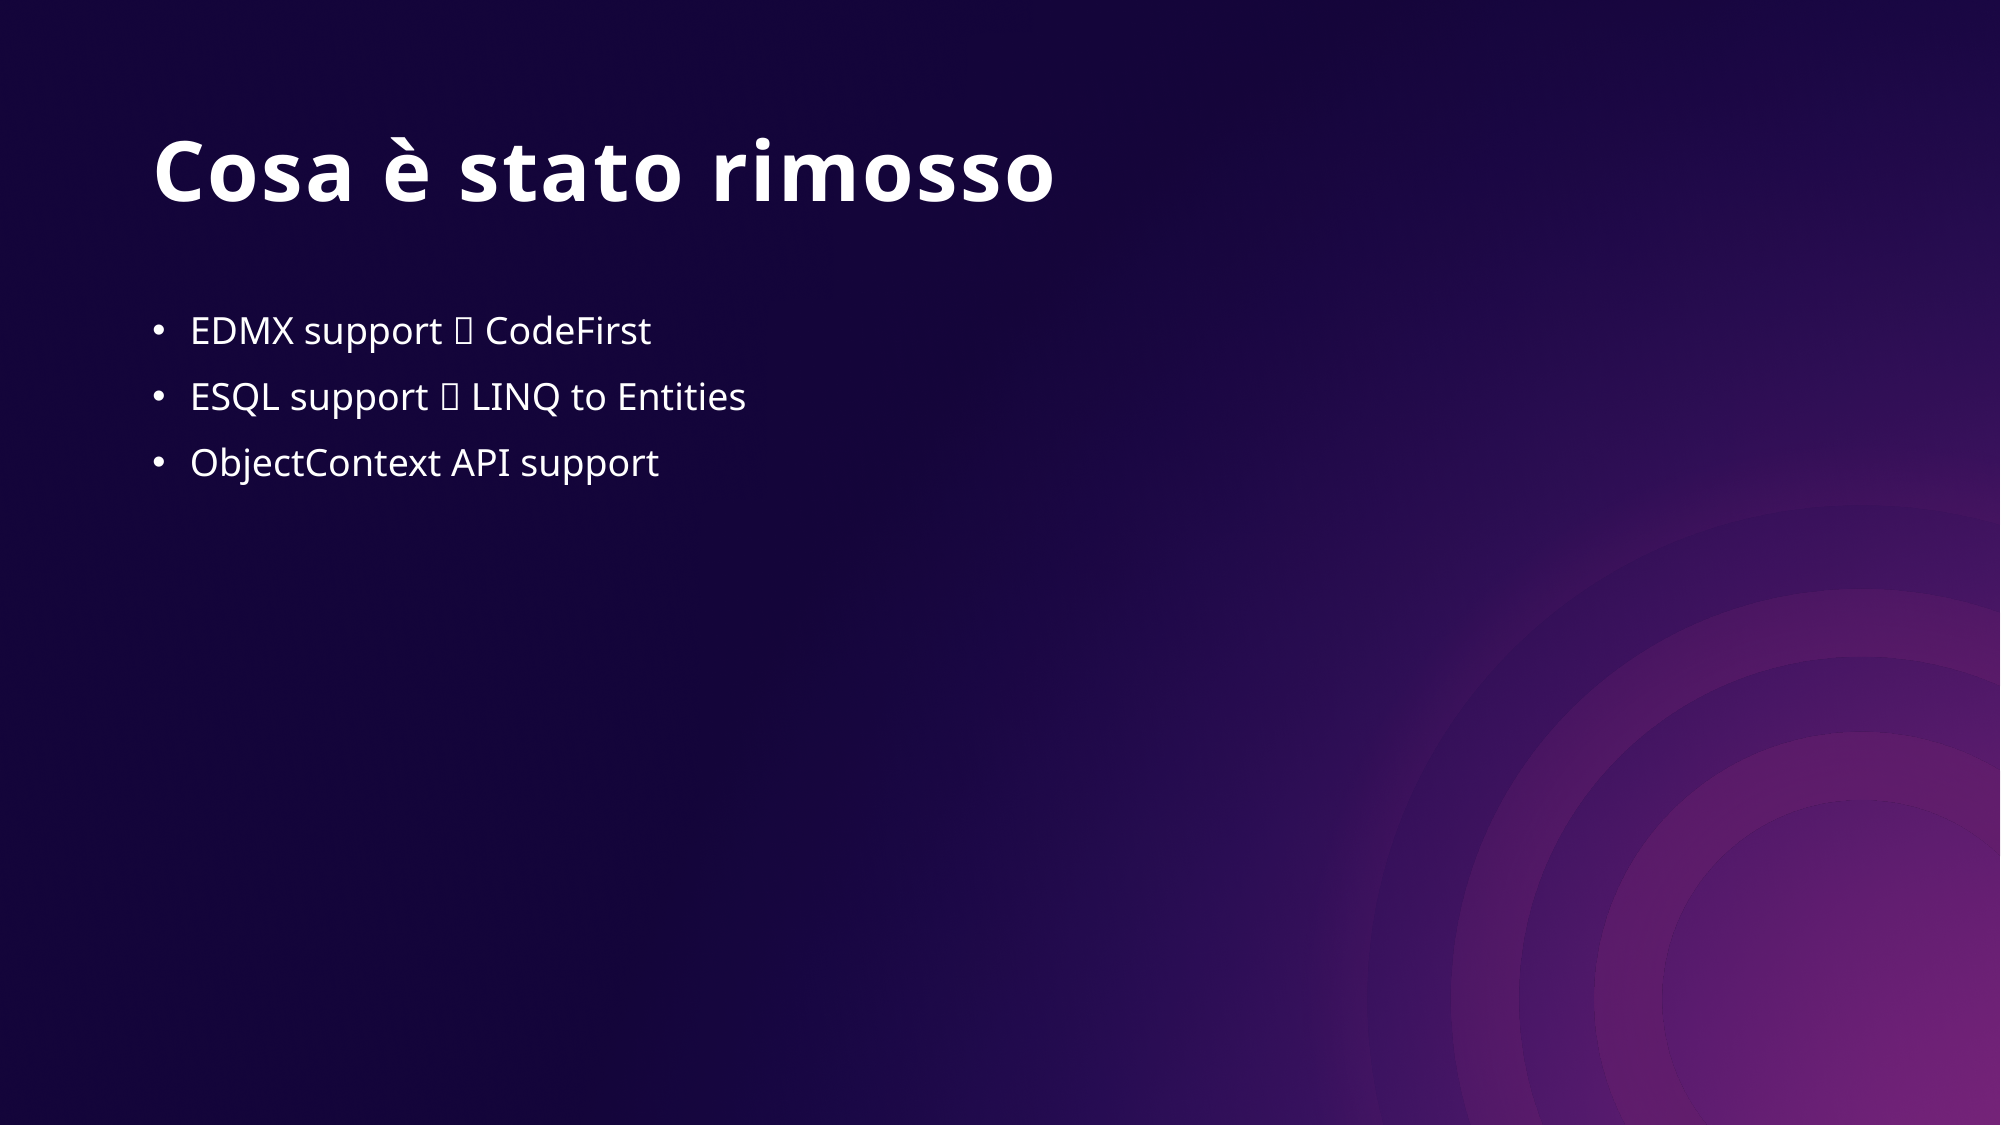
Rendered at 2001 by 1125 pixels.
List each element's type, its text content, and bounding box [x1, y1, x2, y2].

title Cosa è stato rimosso [137, 59, 1863, 278]
list EDMX support  CodeFirst ESQL support  LINQ to Entities ObjectContext API support [137, 299, 1863, 1014]
picture [0, 0, 2001, 1125]
